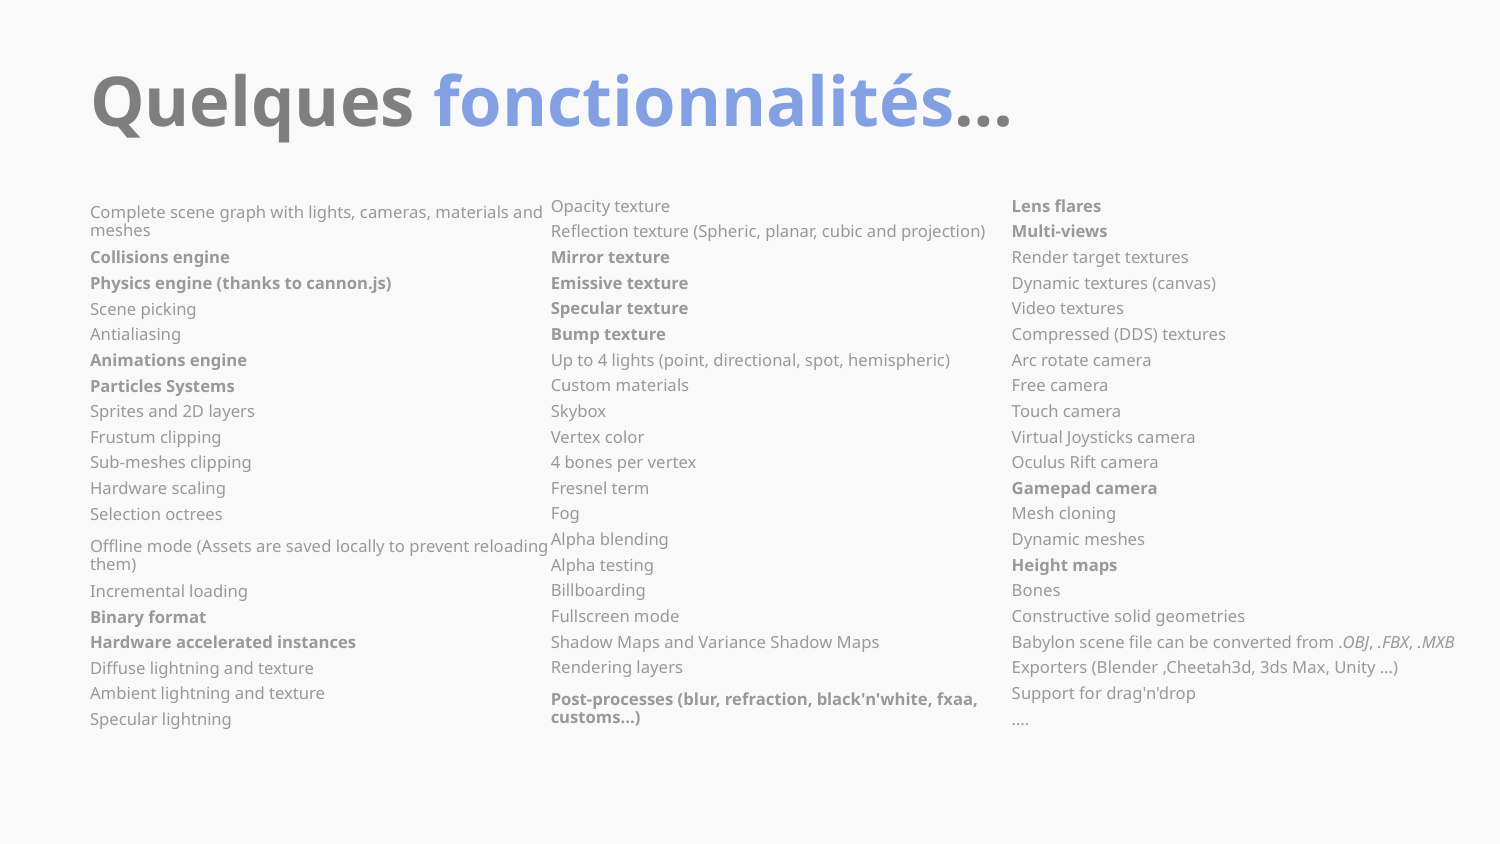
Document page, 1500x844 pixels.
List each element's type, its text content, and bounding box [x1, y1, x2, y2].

list Complete scene graph with lights, cameras, materials and meshes Collisions engine Physics engine (thanks to cannon.js) Scene picking Antialiasing Animations engine Particles Systems Sprites and 2D layers Frustum clipping Sub-meshes clipping Hardware scaling Selection octrees Offline mode (Assets are saved locally to prevent reloading them) Incremental loading Binary format Hardware accelerated instances Diffuse lightning and texture Ambient lightning and texture Specular lightning Opacity texture Reflection texture (Spheric, planar, cubic and projection) Mirror texture Emissive texture Specular texture Bump texture Up to 4 lights (point, directional, spot, hemispheric) Custom materials Skybox Vertex color 4 bones per vertex Fresnel term Fog Alpha blending Alpha testing Billboarding Fullscreen mode Shadow Maps and Variance Shadow Maps Rendering layers Post-processes (blur, refraction, black'n'white, fxaa, customs...) Lens flares Multi-views Render target textures Dynamic textures (canvas) Video textures Compressed (DDS) textures Arc rotate camera Free camera Touch camera Virtual Joysticks camera Oculus Rift camera Gamepad camera Mesh cloning Dynamic meshes Height maps Bones Constructive solid geometries Babylon scene file can be converted from .OBJ, .FBX, .MXB Exporters (Blender ,Cheetah3d, 3ds Max, Unity …) Support for drag'n'drop …. [75, 196, 1488, 714]
title Quelques fonctionnalités… [75, 33, 1425, 175]
